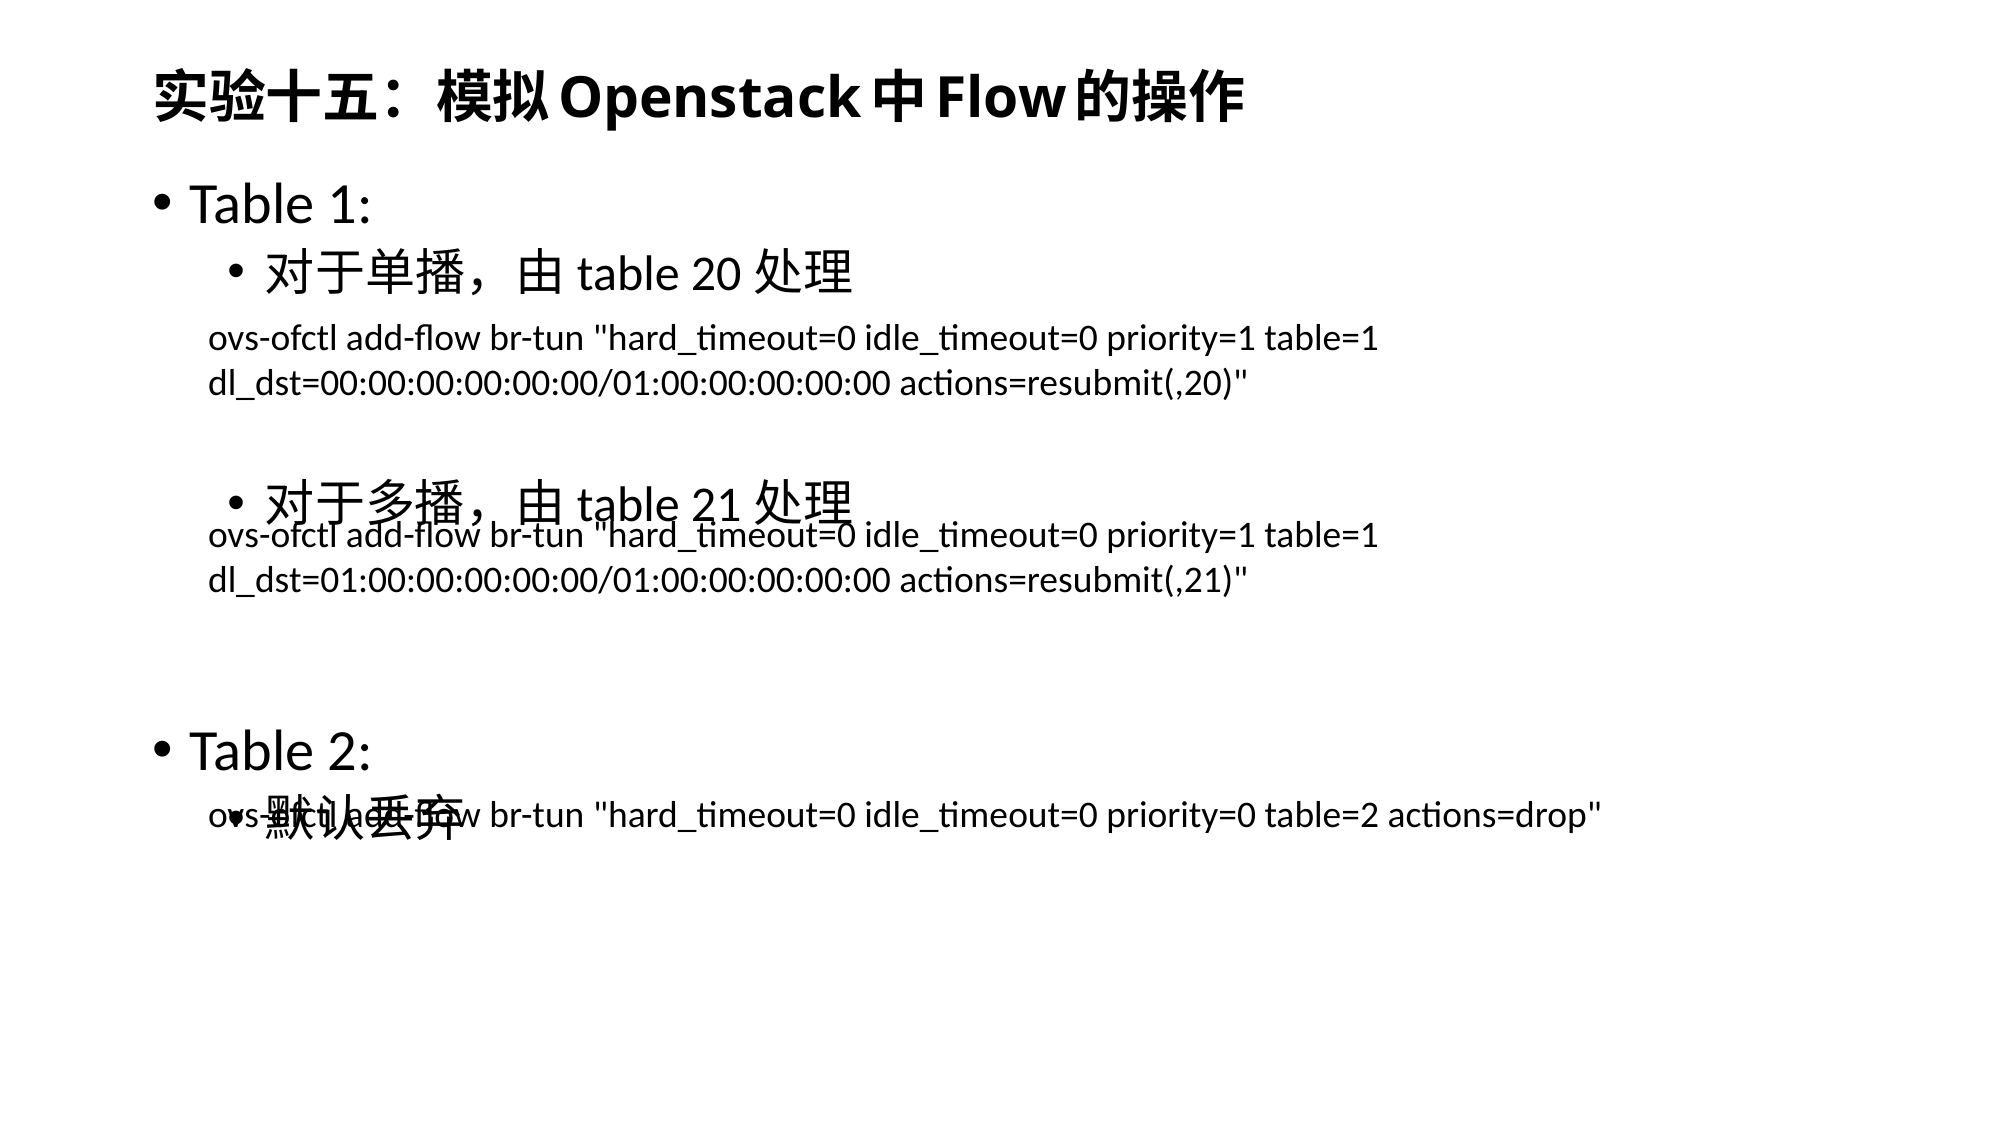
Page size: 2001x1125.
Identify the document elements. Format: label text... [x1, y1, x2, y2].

text_box ovs-ofctl add-flow br-tun "hard_timeout=0 idle_timeout=0 priority=0 table=2 actions=drop" [193, 782, 1863, 843]
list Table 1: 对于单播，由table 20处理 对于多播，由table 21处理 Table 2: 默认丢弃 [137, 165, 1863, 1014]
title 实验十五：模拟Openstack中Flow的操作 [137, 59, 1863, 138]
text_box ovs-ofctl add-flow br-tun "hard_timeout=0 idle_timeout=0 priority=1 table=1 dl_dst=01:00:00:00:00:00/01:00:00:00:00:00 actions=resubmit(,21)" [193, 502, 1892, 608]
text_box ovs-ofctl add-flow br-tun "hard_timeout=0 idle_timeout=0 priority=1 table=1 dl_dst=00:00:00:00:00:00/01:00:00:00:00:00 actions=resubmit(,20)" [193, 305, 1892, 410]
